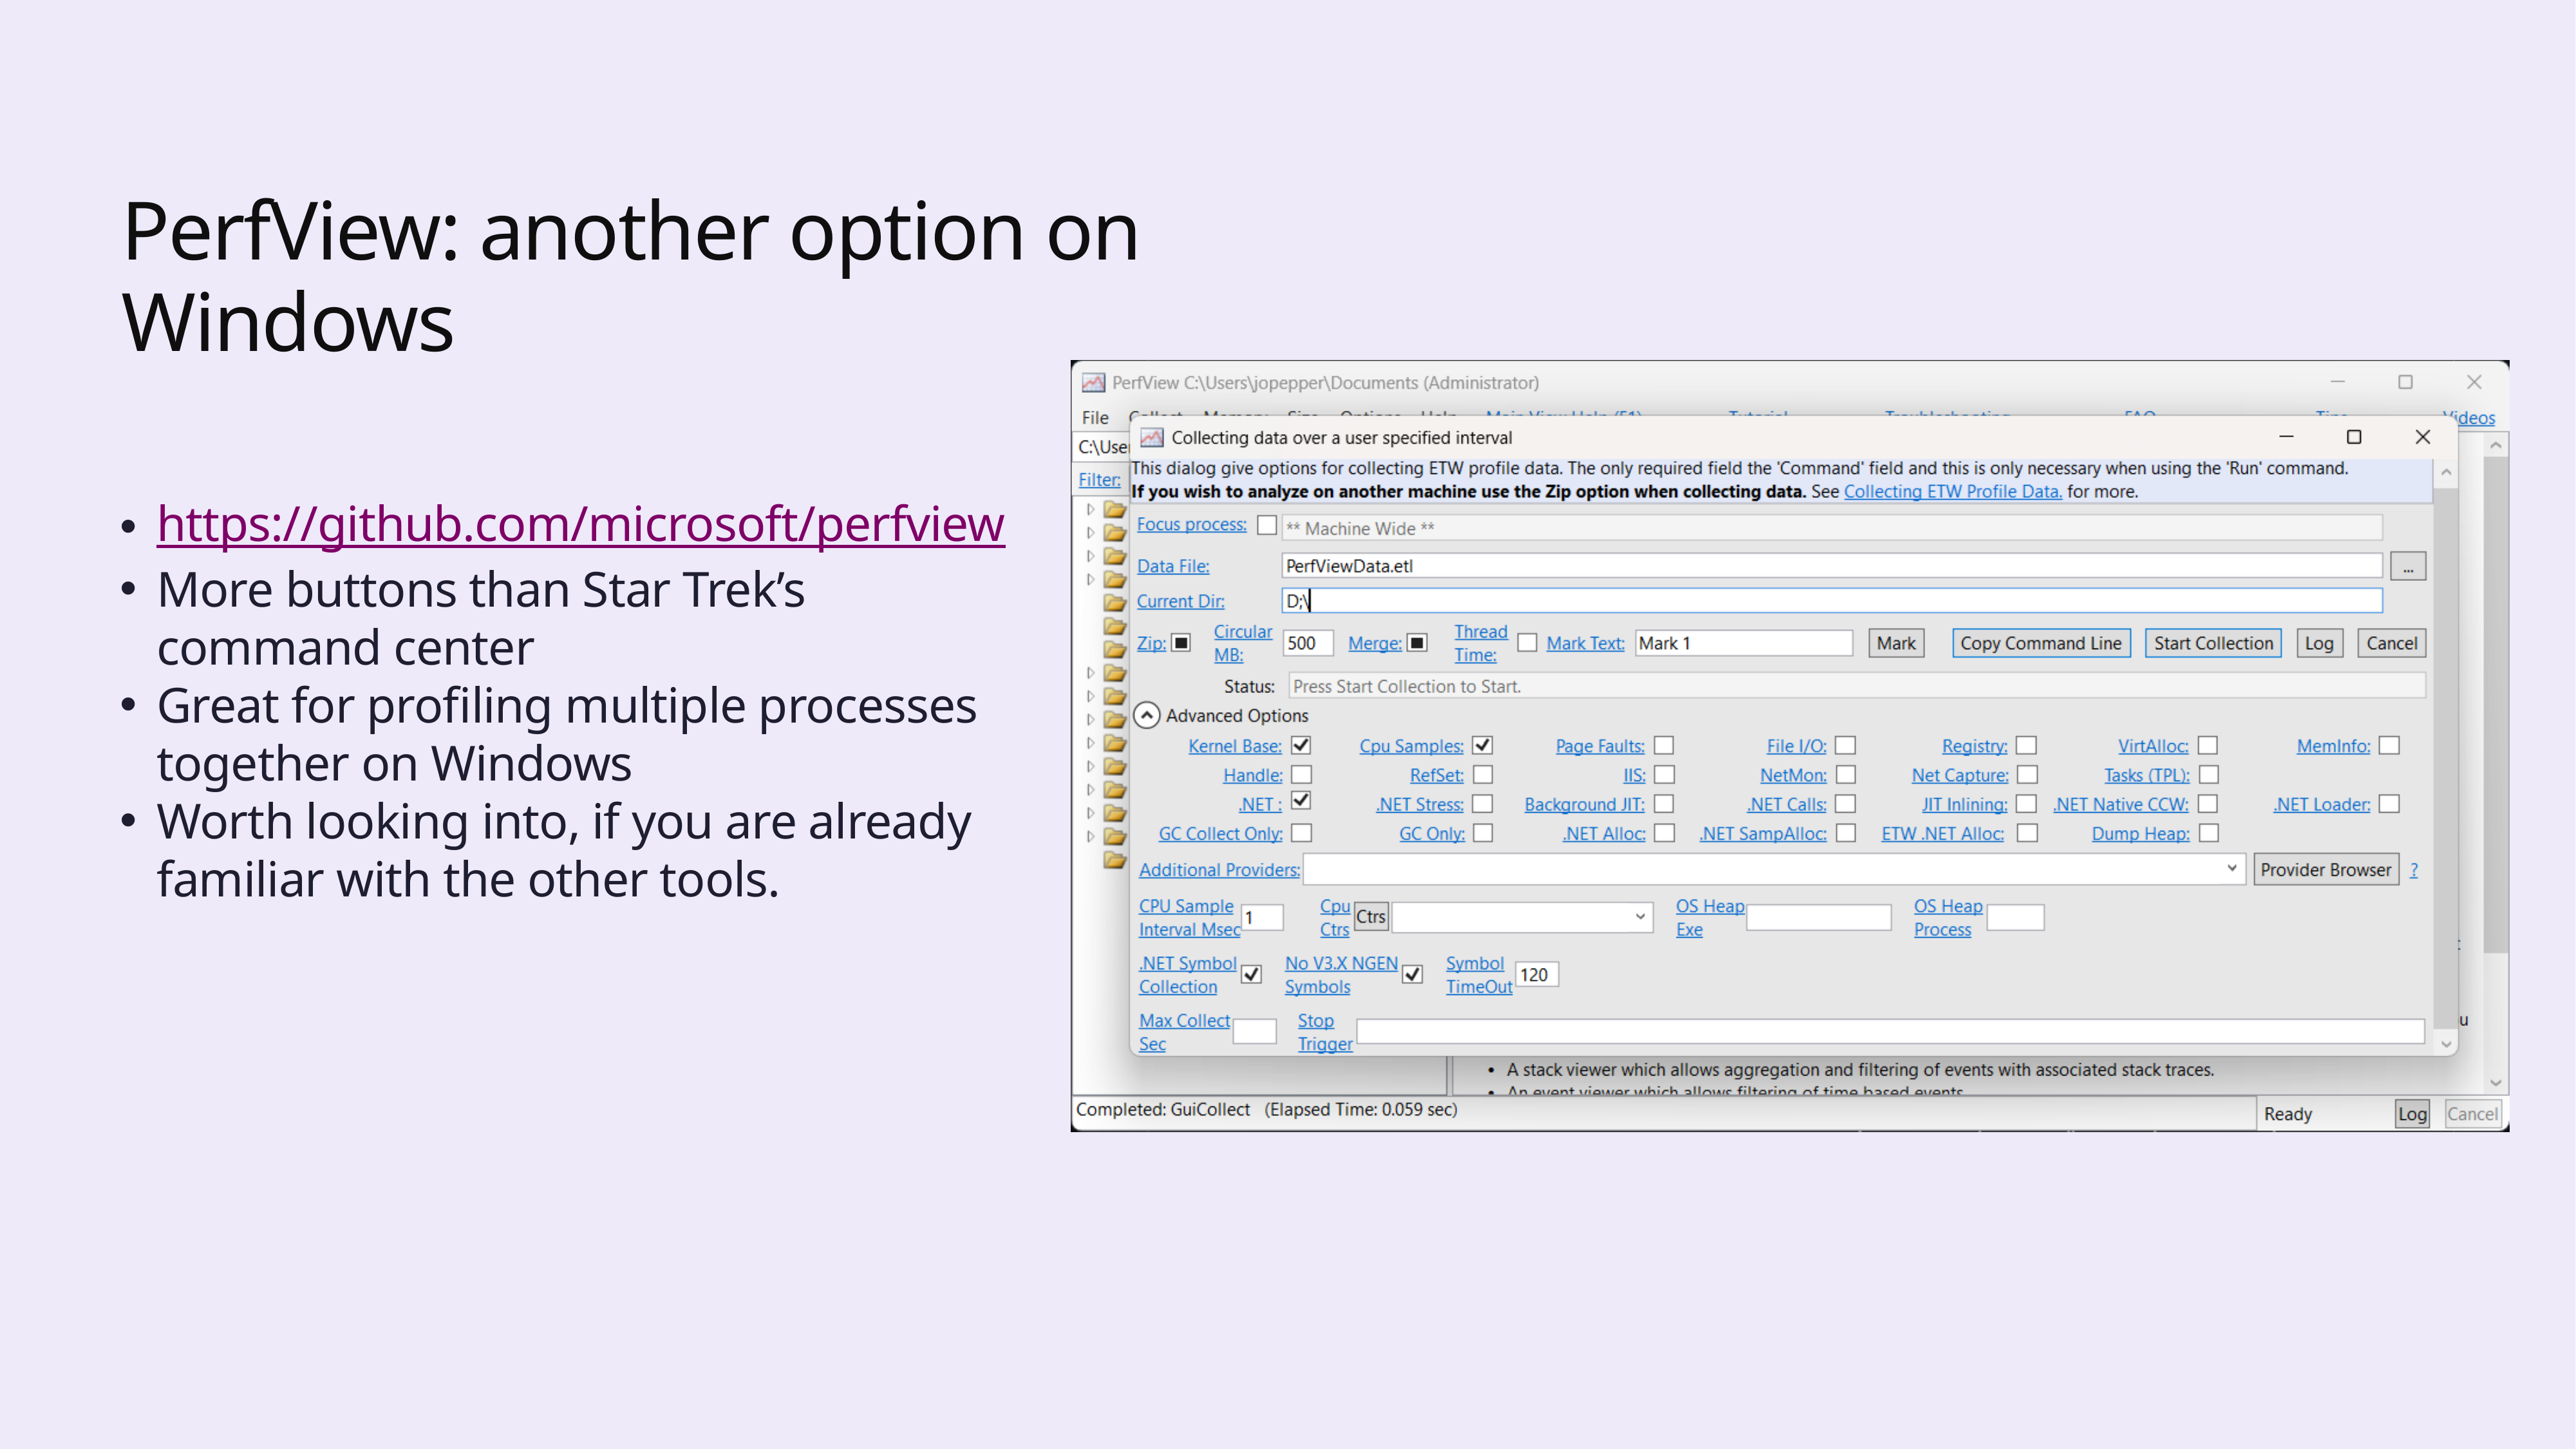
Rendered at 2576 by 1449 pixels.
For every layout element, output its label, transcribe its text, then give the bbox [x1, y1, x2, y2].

picture [1071, 360, 2510, 1132]
list PerfView: another option on Windows [111, 180, 1207, 459]
list https://github.com/microsoft/perfview More buttons than Star Trek’s command center Great for profiling multiple processes together on Windows Worth looking into, if you are already familiar with the other tools. [111, 488, 1046, 925]
